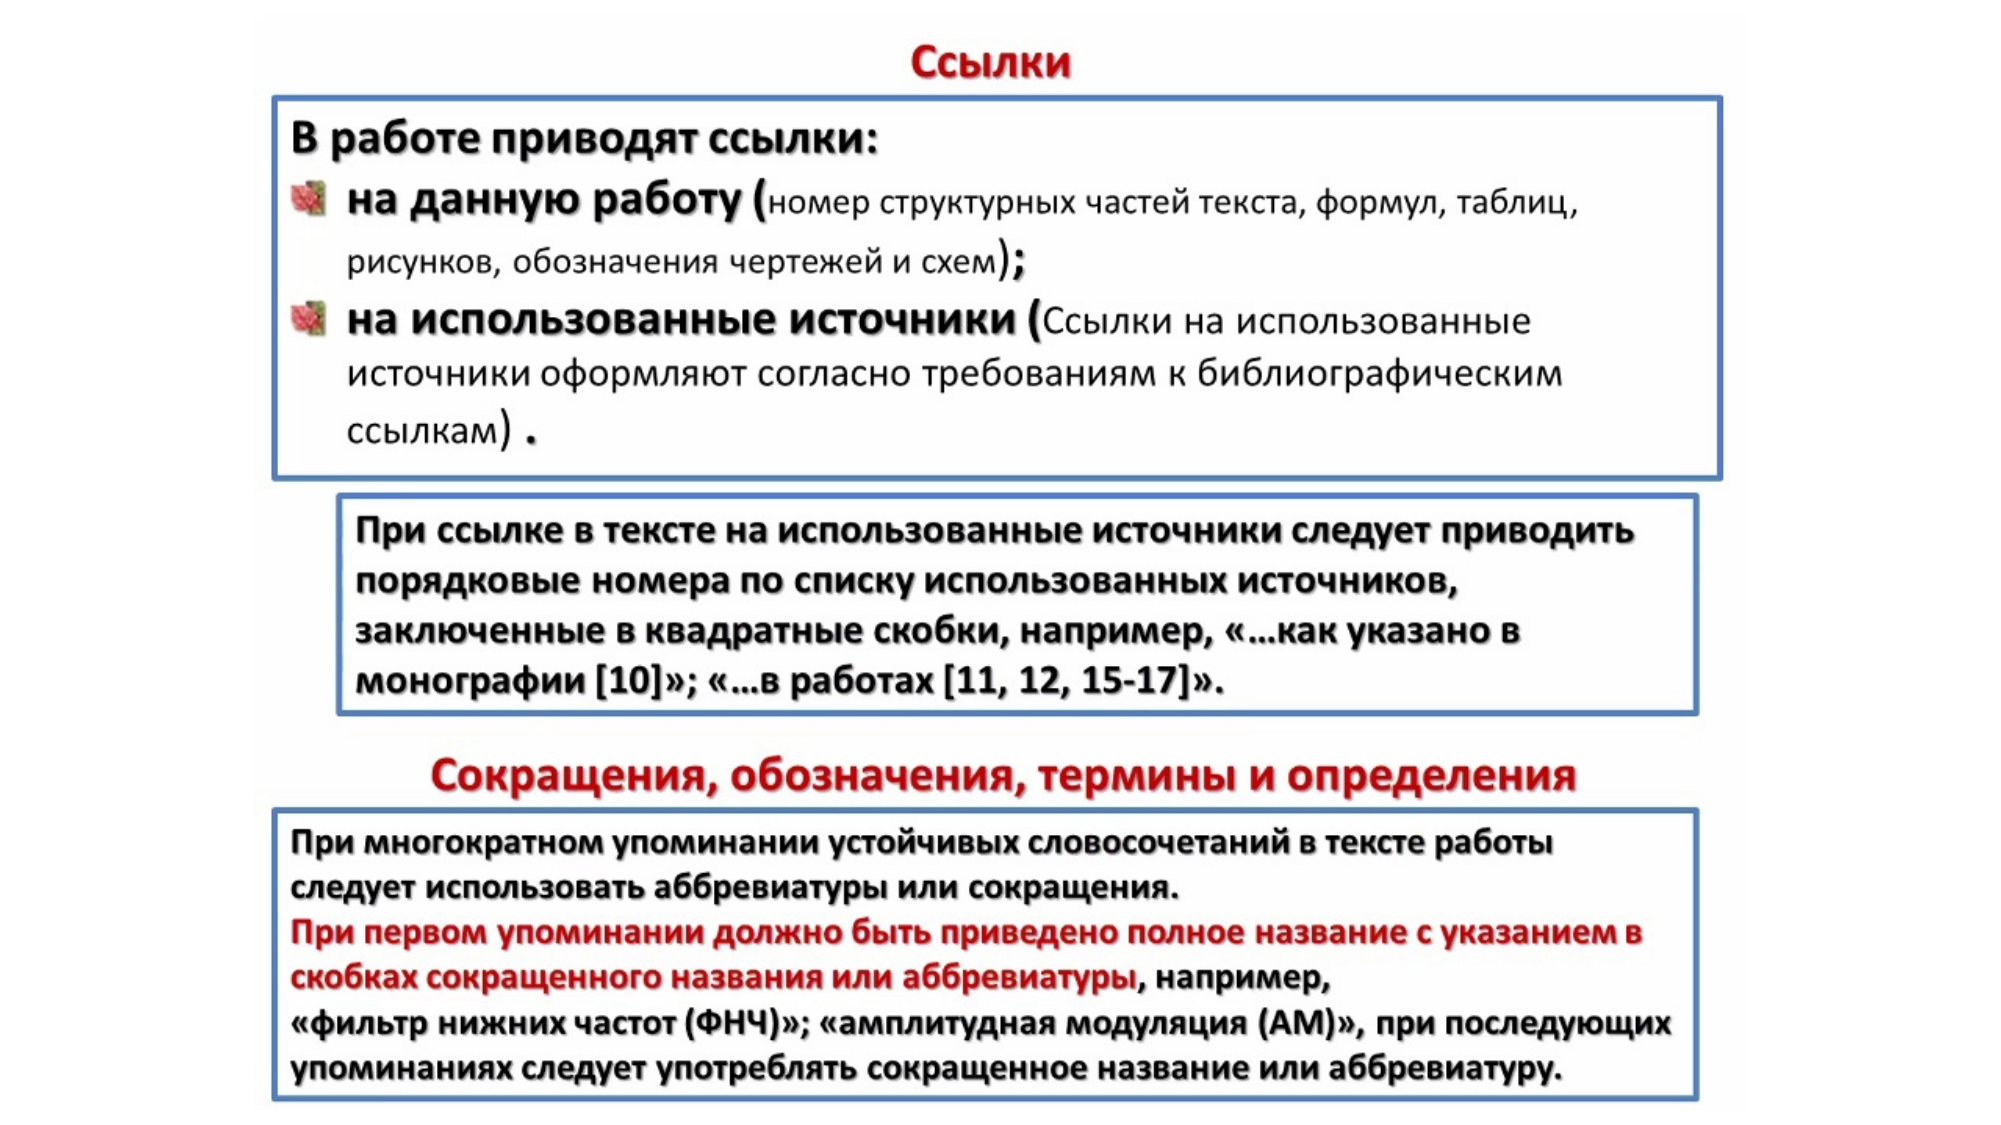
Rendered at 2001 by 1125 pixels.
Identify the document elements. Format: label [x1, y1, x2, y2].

picture [253, 14, 1747, 1111]
